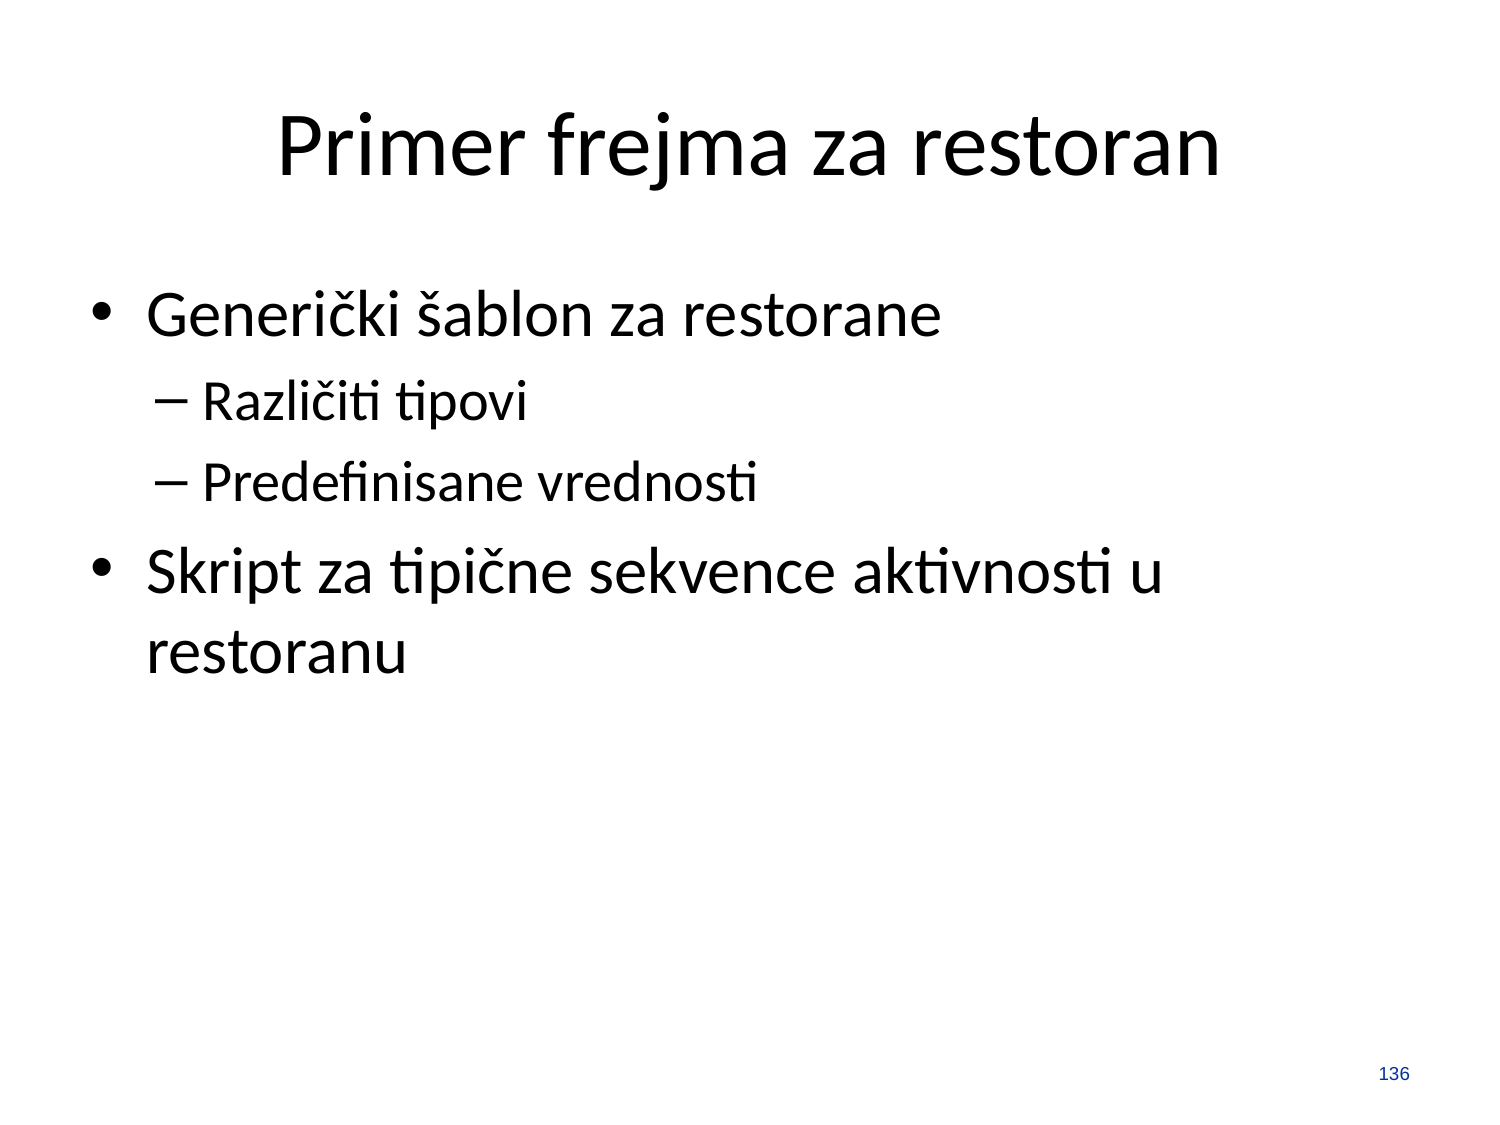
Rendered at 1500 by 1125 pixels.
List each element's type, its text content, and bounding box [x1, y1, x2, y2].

slide_number 136 [1074, 1042, 1425, 1103]
list Generički šablon za restorane Različiti tipovi Predefinisane vrednosti Skript za tipične sekvence aktivnosti u restoranu [75, 262, 1425, 1005]
title Primer frejma za restoran [75, 45, 1425, 233]
